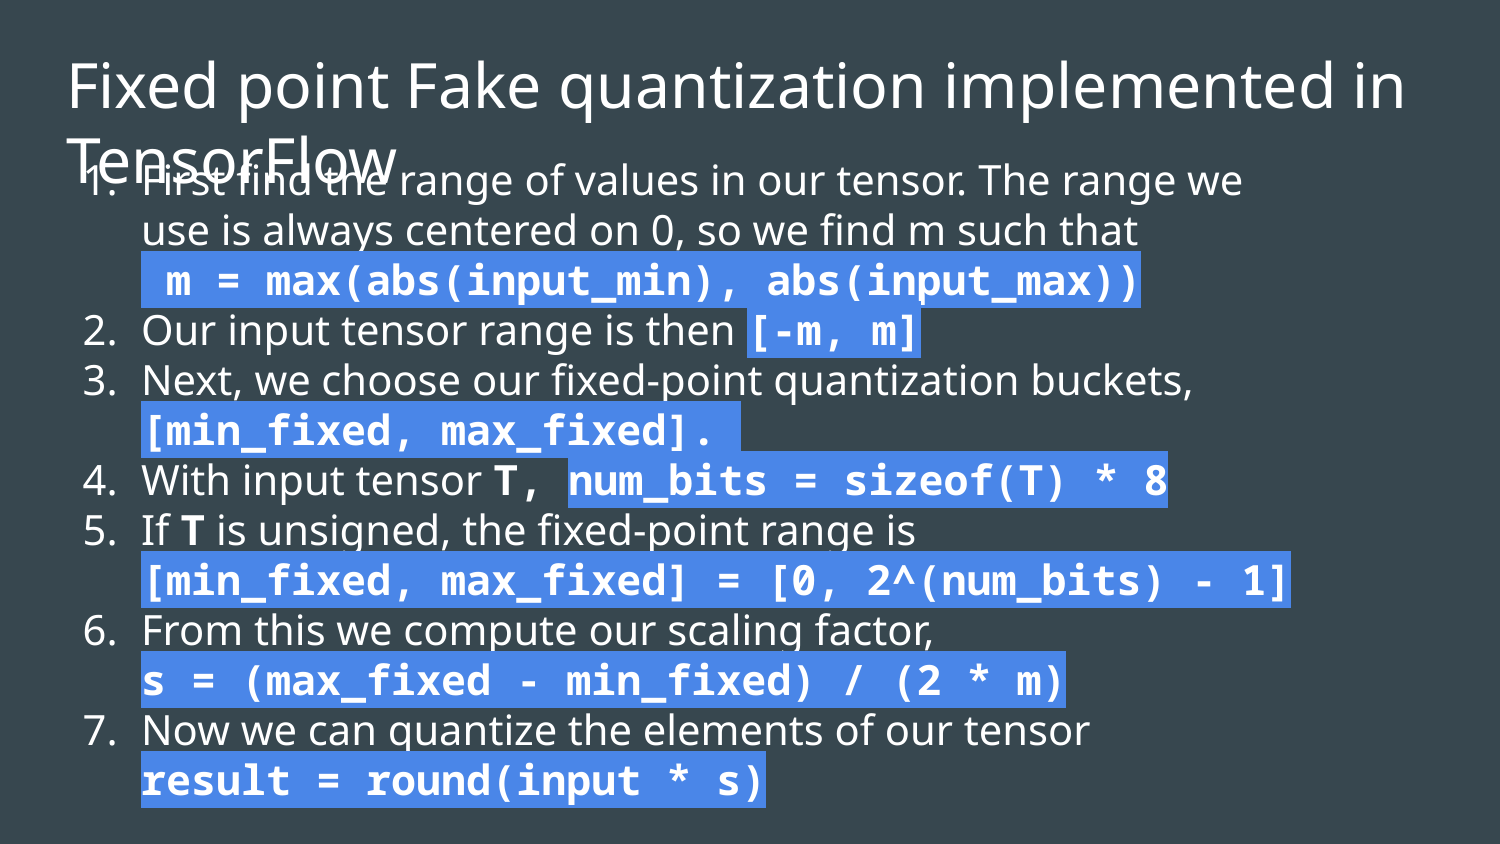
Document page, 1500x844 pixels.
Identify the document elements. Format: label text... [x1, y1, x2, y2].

title Fixed point Fake quantization implemented in TensorFlow [51, 31, 1449, 126]
text_box First find the range of values in our tensor. The range we use is always centered on 0, so we find m such that m = max(abs(input_min), abs(input_max)) Our input tensor range is then [-m, m] Next, we choose our fixed-point quantization buckets, [min_fixed, max_fixed]. With input tensor T, num_bits = sizeof(T) * 8 If T is unsigned, the fixed-point range is [min_fixed, max_fixed] = [0, 2^(num_bits) - 1] From this we compute our scaling factor, s = (max_fixed - min_fixed) / (2 * m) Now we can quantize the elements of our tensor result = round(input * s) [51, 138, 1309, 318]
